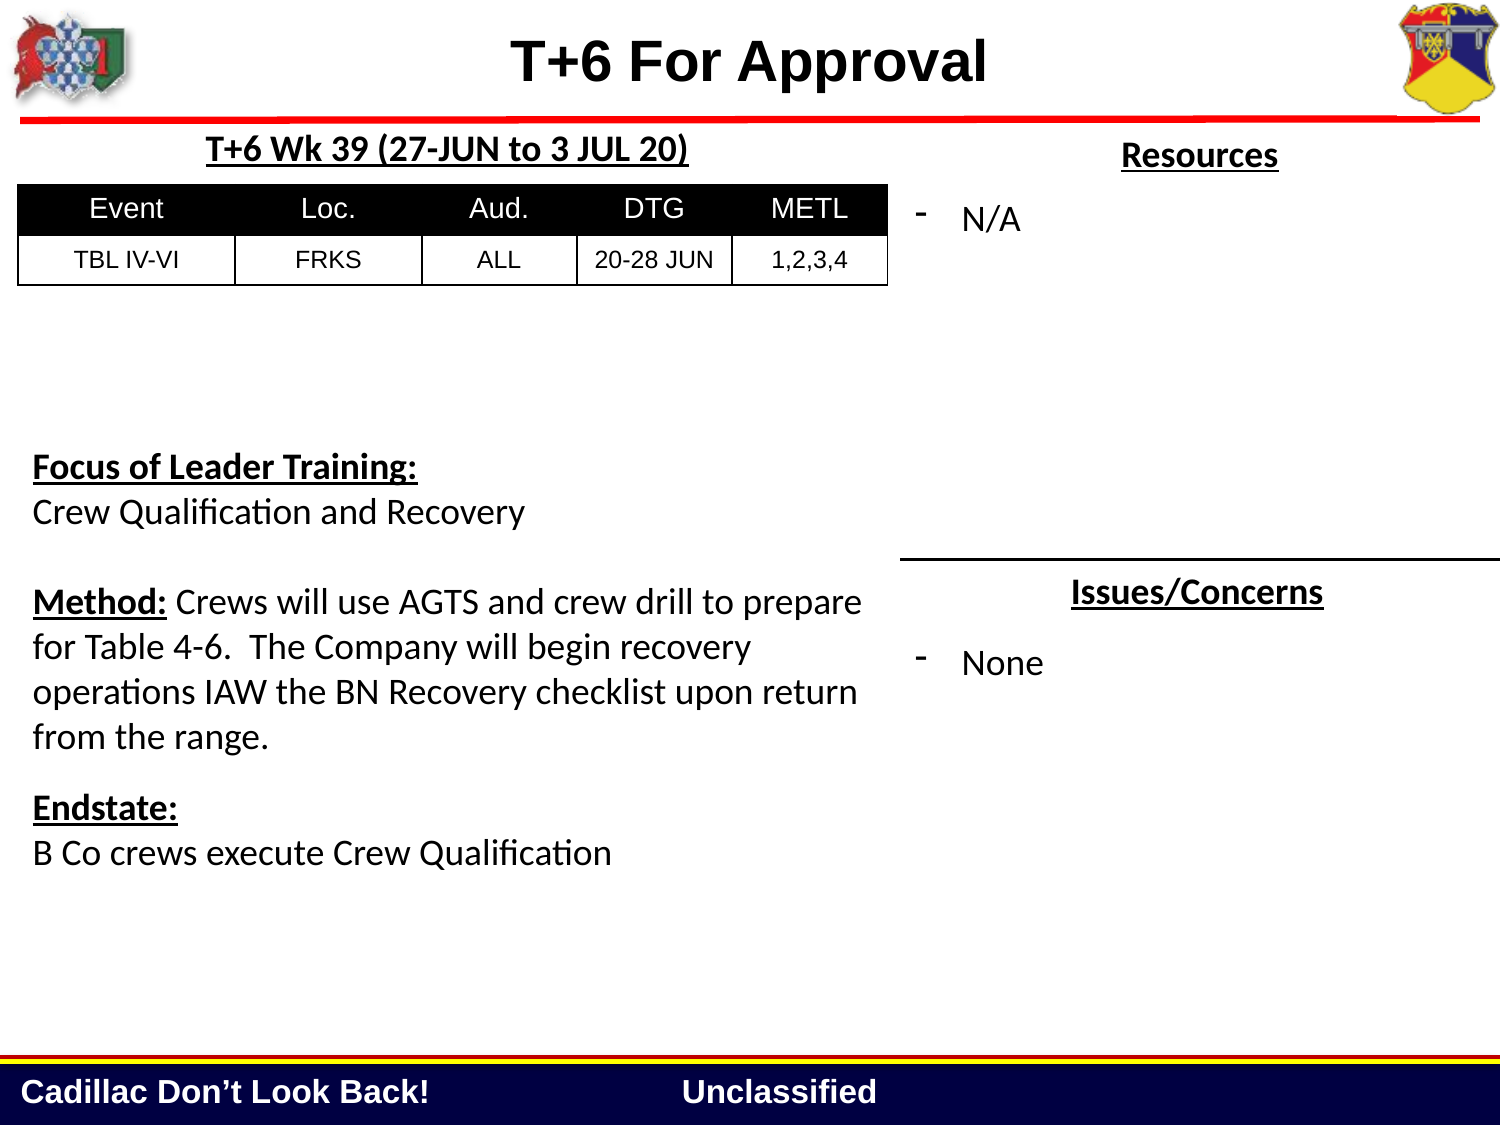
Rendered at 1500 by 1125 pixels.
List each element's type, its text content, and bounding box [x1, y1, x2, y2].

title T+6 For Approval [0, 0, 1500, 118]
table_cell ALL [423, 236, 576, 284]
table_header Aud. [423, 186, 576, 234]
text_box Focus of Leader Training: Crew Qualification and Recovery Method: Crews will use AGTS and crew drill to prepare for Table 4-6. The Company will begin recovery operations IAW the BN Recovery checklist upon return from the range. Endstate: B Co crews execute Crew Qualification [17, 434, 893, 881]
table_cell TBL IV-VI [19, 236, 234, 284]
table_cell FRKS [236, 236, 421, 284]
table_header METL [733, 186, 887, 234]
text_box [787, 850, 1463, 1060]
table_header Event [19, 186, 234, 234]
table_header DTG [578, 186, 731, 234]
text_box Resources N/A [899, 122, 1500, 247]
text_box Issues/Concerns None [900, 566, 1495, 691]
text_box T+6 Wk 39 (27-JUN to 3 JUL 20) [72, 116, 823, 177]
table_cell 20-28 JUN [578, 236, 731, 284]
table_cell 1,2,3,4 [733, 236, 887, 284]
table_header Loc. [236, 186, 421, 234]
